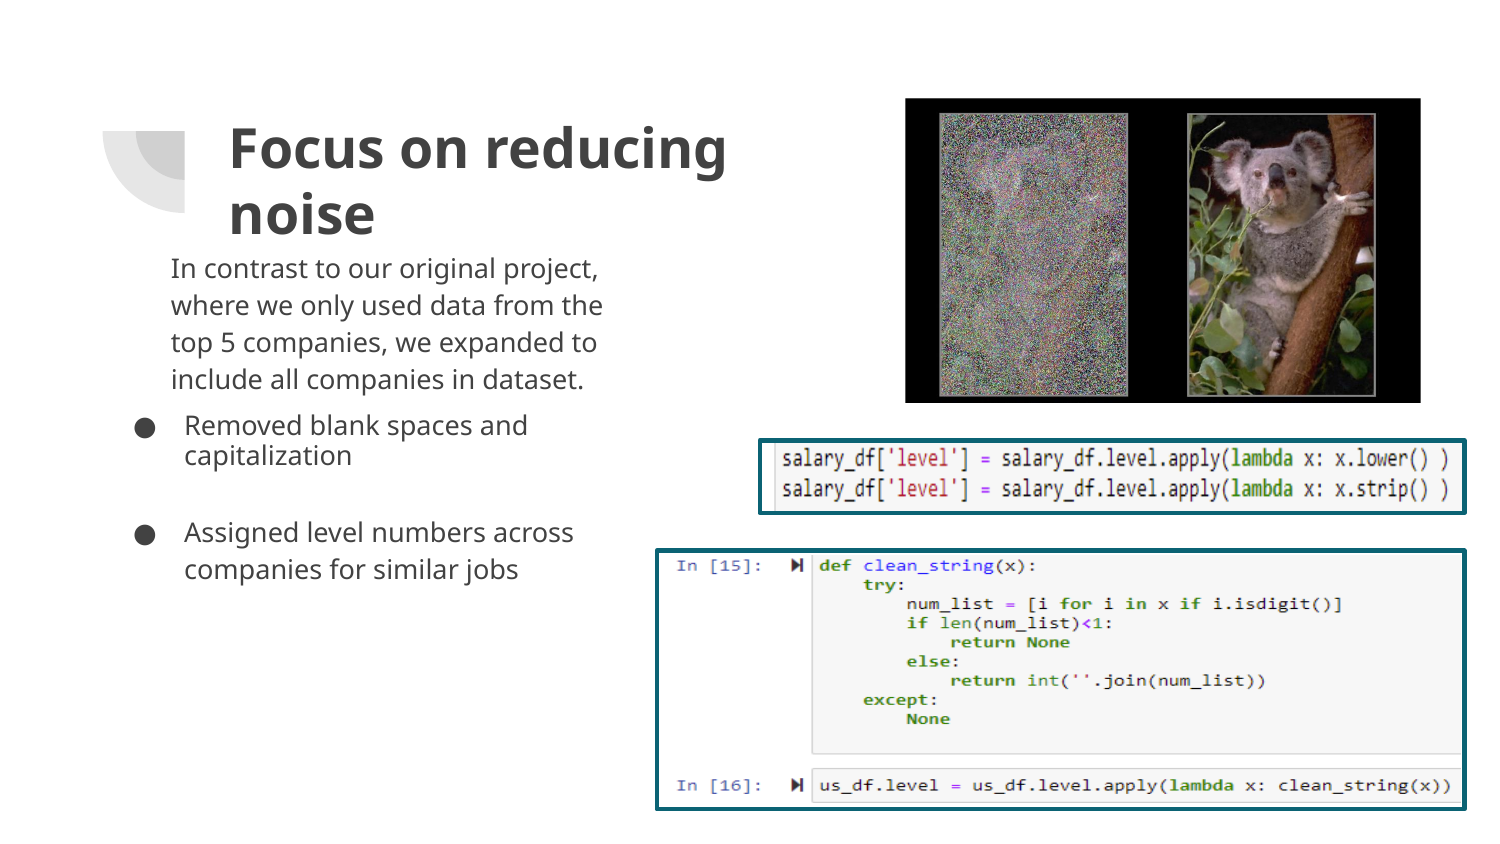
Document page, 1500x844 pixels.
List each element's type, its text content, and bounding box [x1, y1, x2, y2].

picture [905, 97, 1421, 404]
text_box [656, 550, 1465, 810]
list In contrast to our original project, where we only used data from the top 5 companies, we expanded to include all companies in dataset. [80, 231, 644, 448]
title Focus on reducing noise [213, 98, 896, 263]
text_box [759, 440, 1465, 514]
text_box Removed blank spaces and capitalization Assigned level numbers across companies for similar jobs [94, 397, 631, 601]
